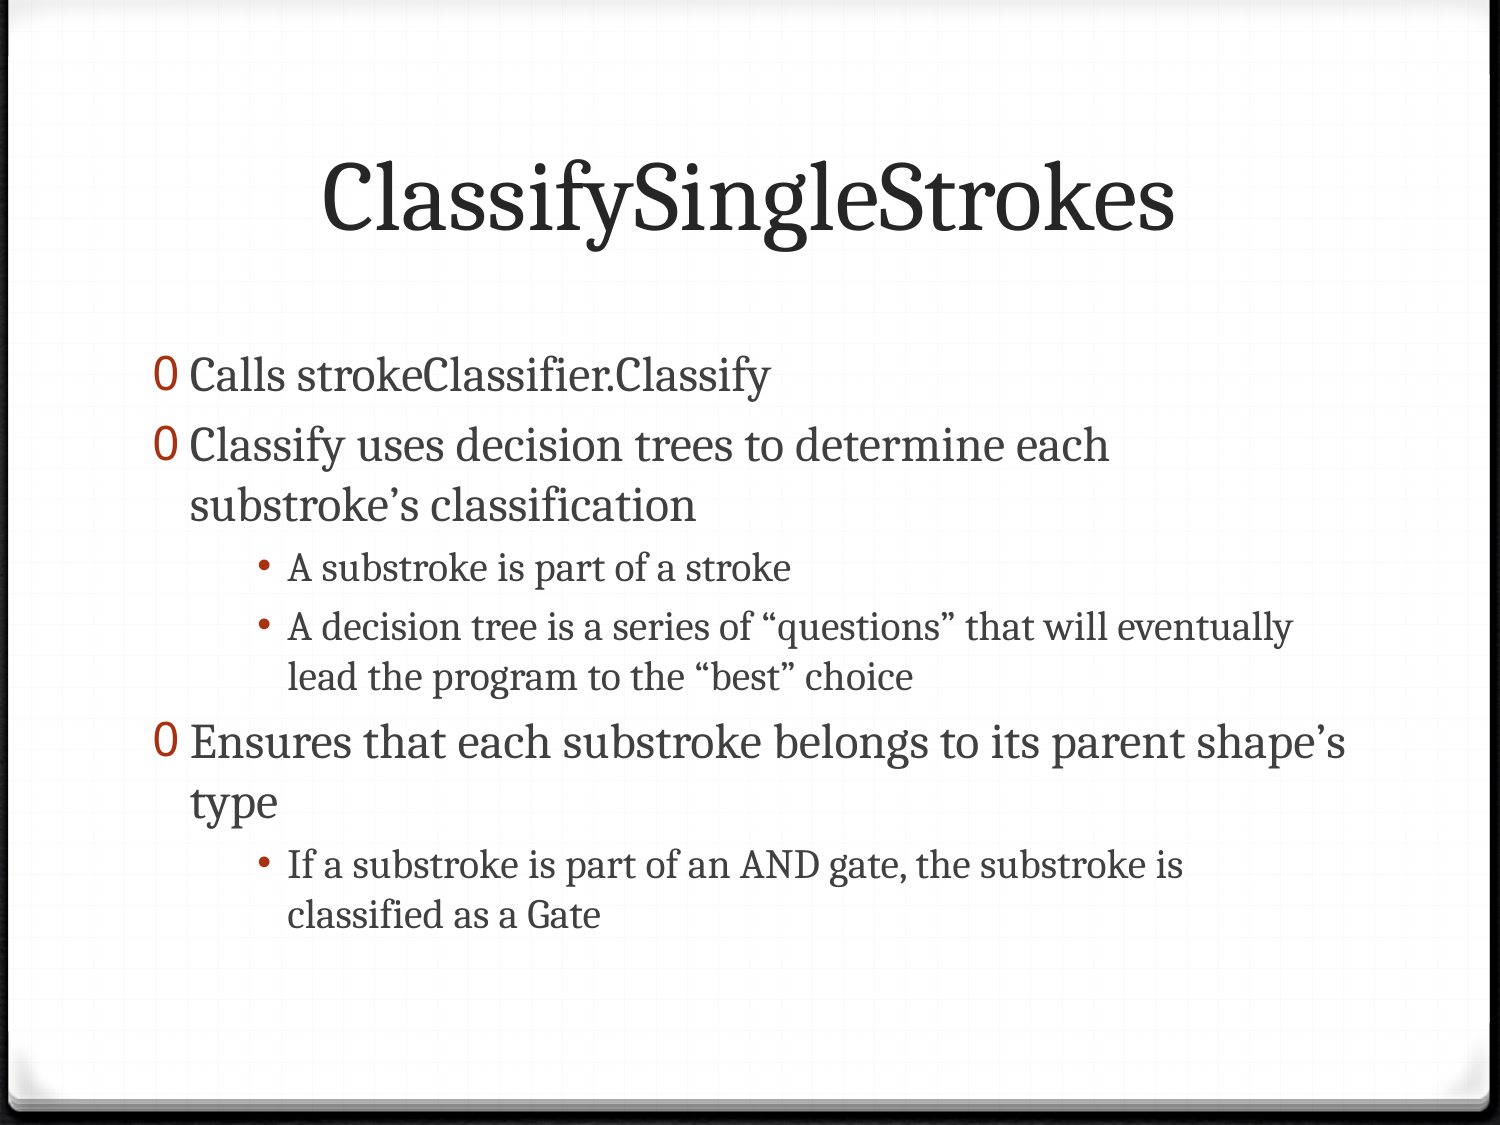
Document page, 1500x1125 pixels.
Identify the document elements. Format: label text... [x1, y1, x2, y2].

picture [0, 0, 1500, 1125]
title ClassifySingleStrokes [90, 71, 1410, 309]
list Calls strokeClassifier.Classify Classify uses decision trees to determine each substroke’s classification A substroke is part of a stroke A decision tree is a series of “questions” that will eventually lead the program to the “best” choice Ensures that each substroke belongs to its parent shape’s type If a substroke is part of an AND gate, the substroke is classified as a Gate [137, 334, 1363, 983]
